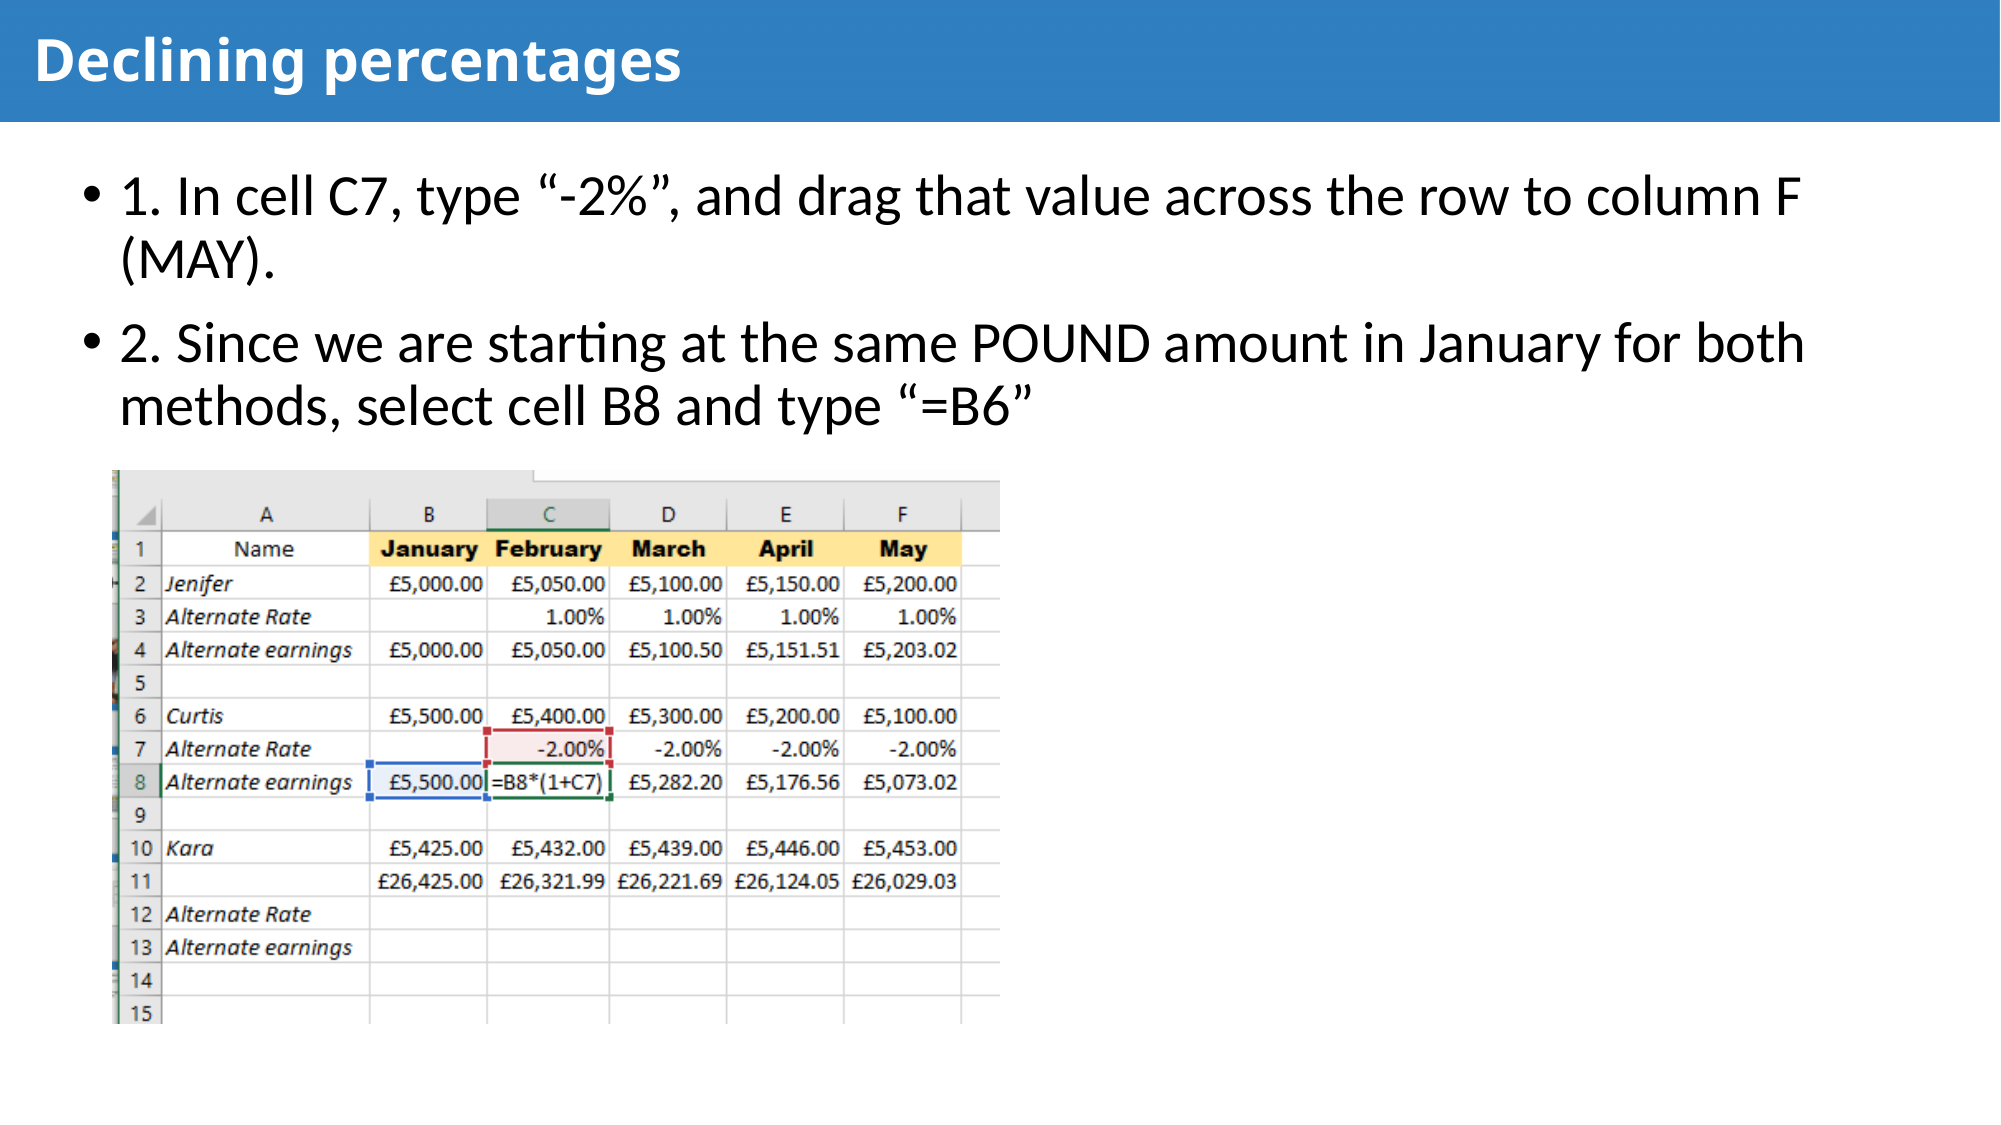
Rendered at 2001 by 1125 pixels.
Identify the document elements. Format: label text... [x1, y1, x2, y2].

picture [112, 470, 1000, 1024]
title Declining percentages [18, 21, 1744, 105]
list 1. In cell C7, type “-2%”, and drag that value across the row to column F (MAY). 2. Since we are starting at the same POUND amount in January for both methods, select cell B8 and type “=B6” [66, 158, 1907, 1082]
picture [0, 0, 2000, 122]
